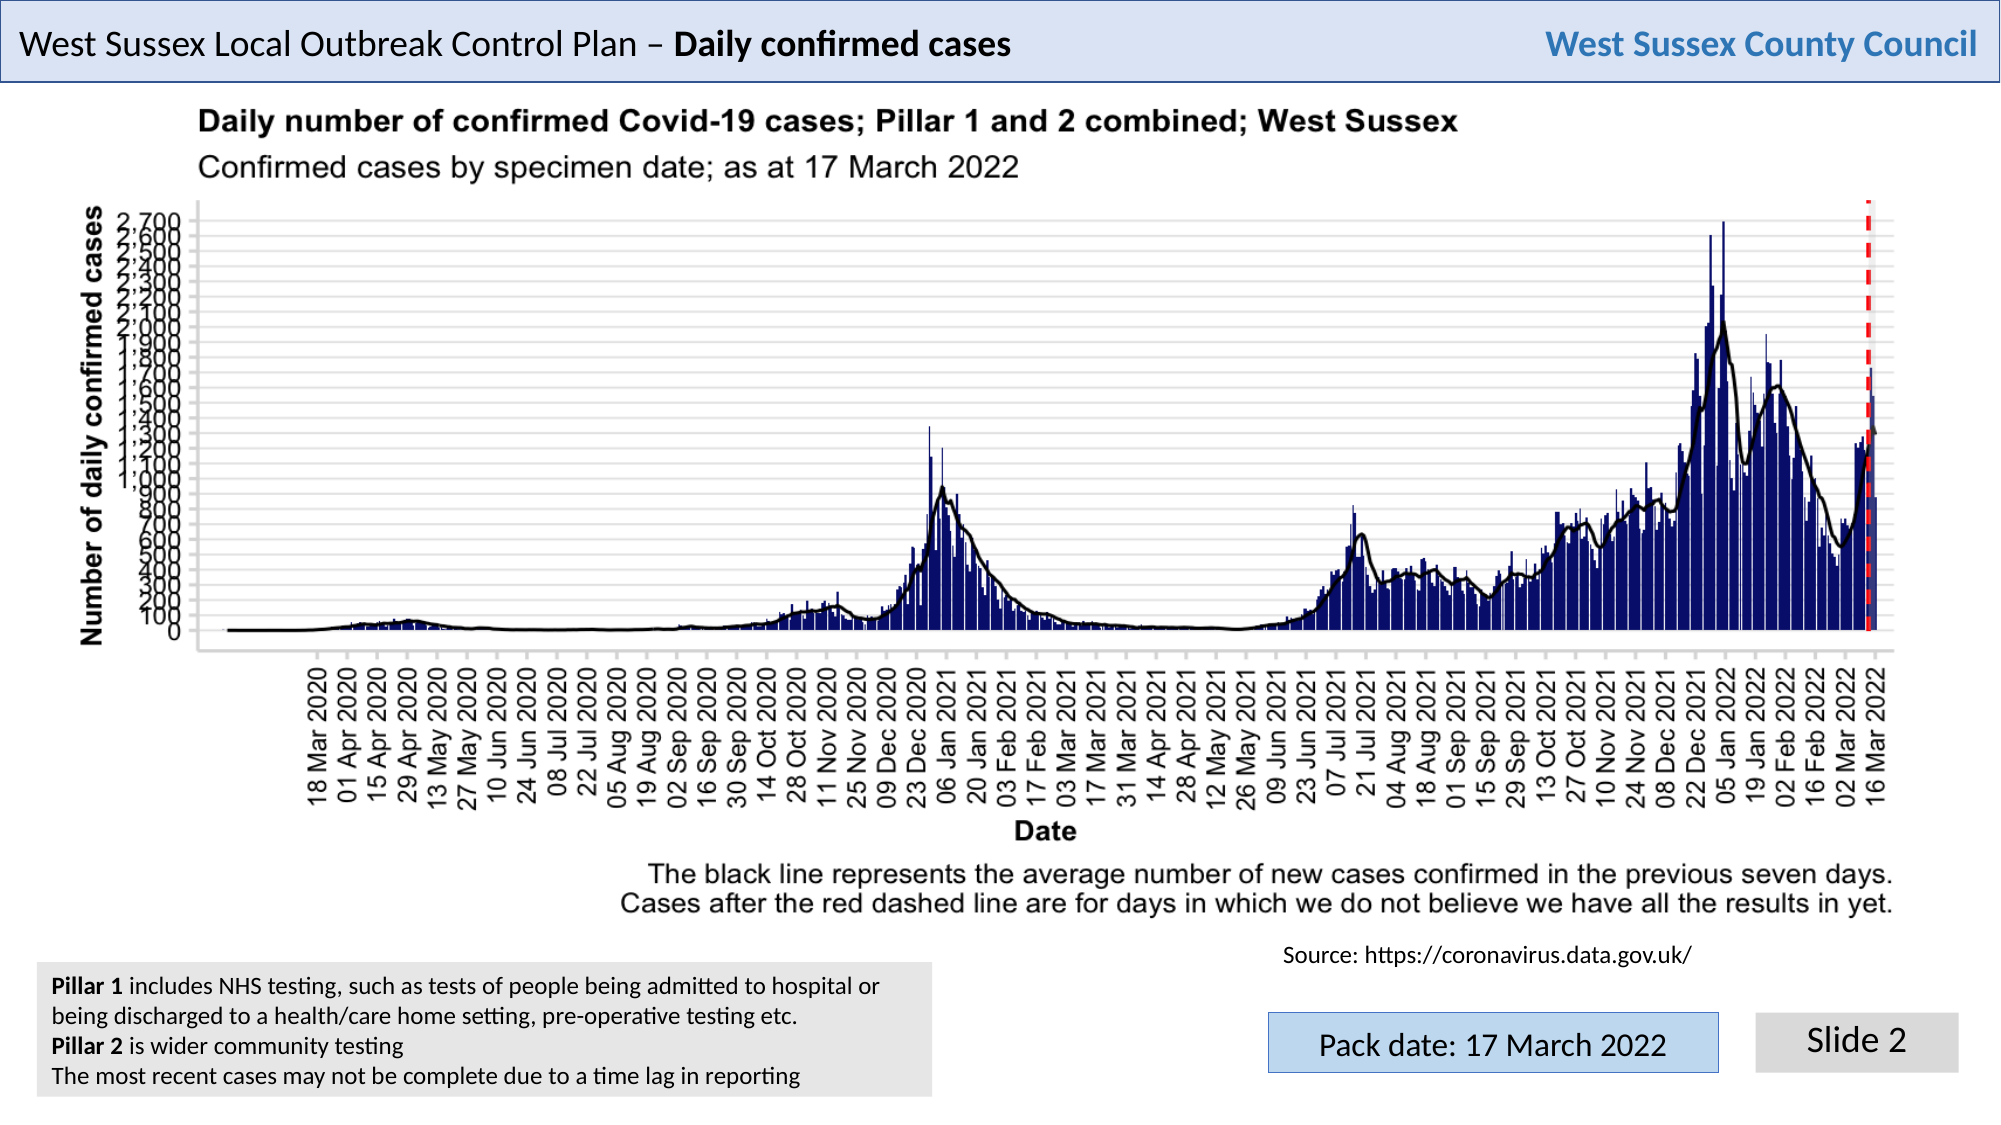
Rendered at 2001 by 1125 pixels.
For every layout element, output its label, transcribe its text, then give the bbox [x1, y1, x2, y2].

picture [63, 91, 1912, 935]
list Slide 2 [1755, 1012, 1959, 1073]
list Source: https://coronavirus.data.gov.uk/ [1268, 935, 1912, 995]
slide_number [1268, 1012, 1719, 1073]
